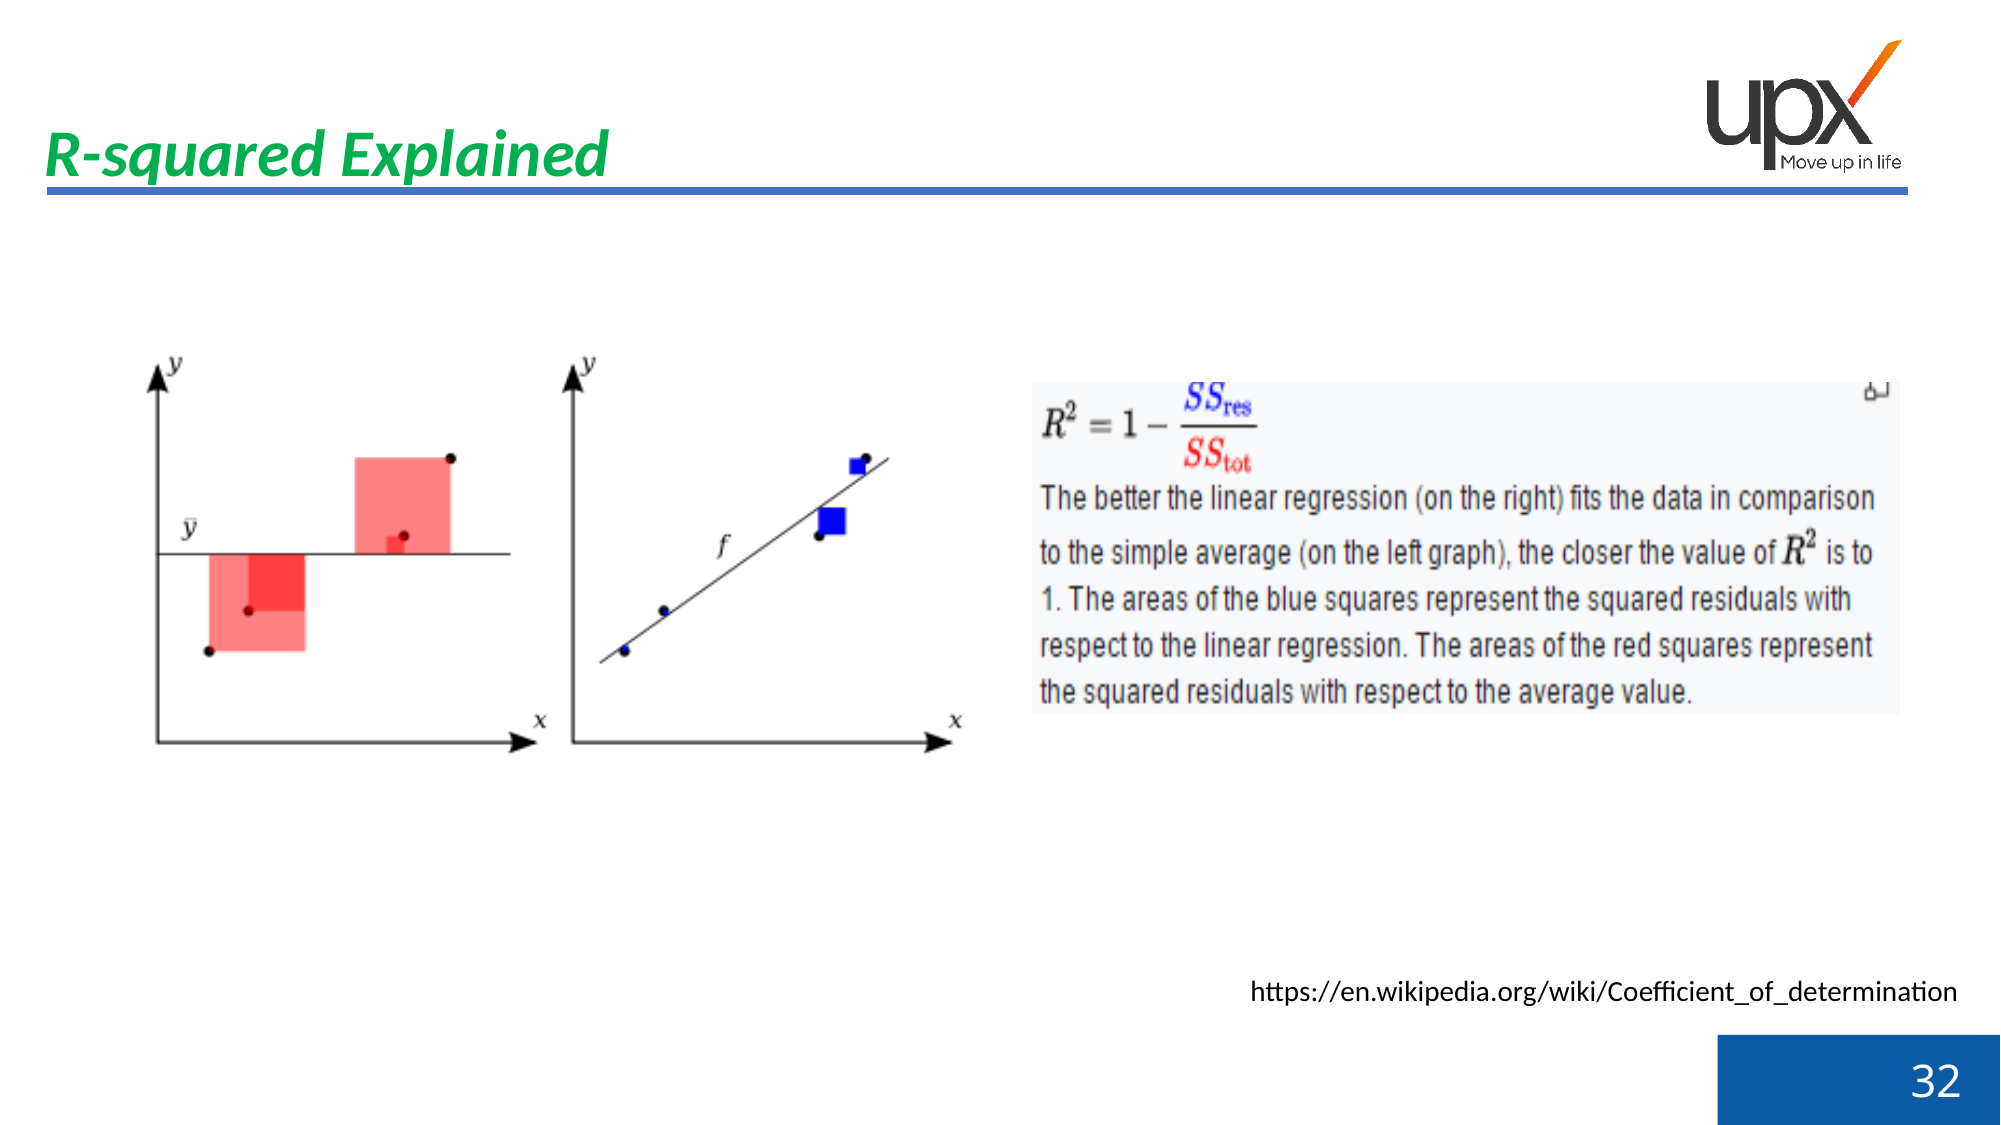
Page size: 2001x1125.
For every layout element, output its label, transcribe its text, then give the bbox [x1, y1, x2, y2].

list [137, 354, 968, 770]
picture [1032, 382, 1900, 715]
title R-squared Explained [29, 46, 1755, 264]
text_box https://en.wikipedia.org/wiki/Coefficient_of_determination [1235, 964, 1974, 1015]
text_box [45, 185, 1654, 197]
picture [1654, 0, 1955, 213]
text_box 32 [1717, 1034, 2000, 1125]
